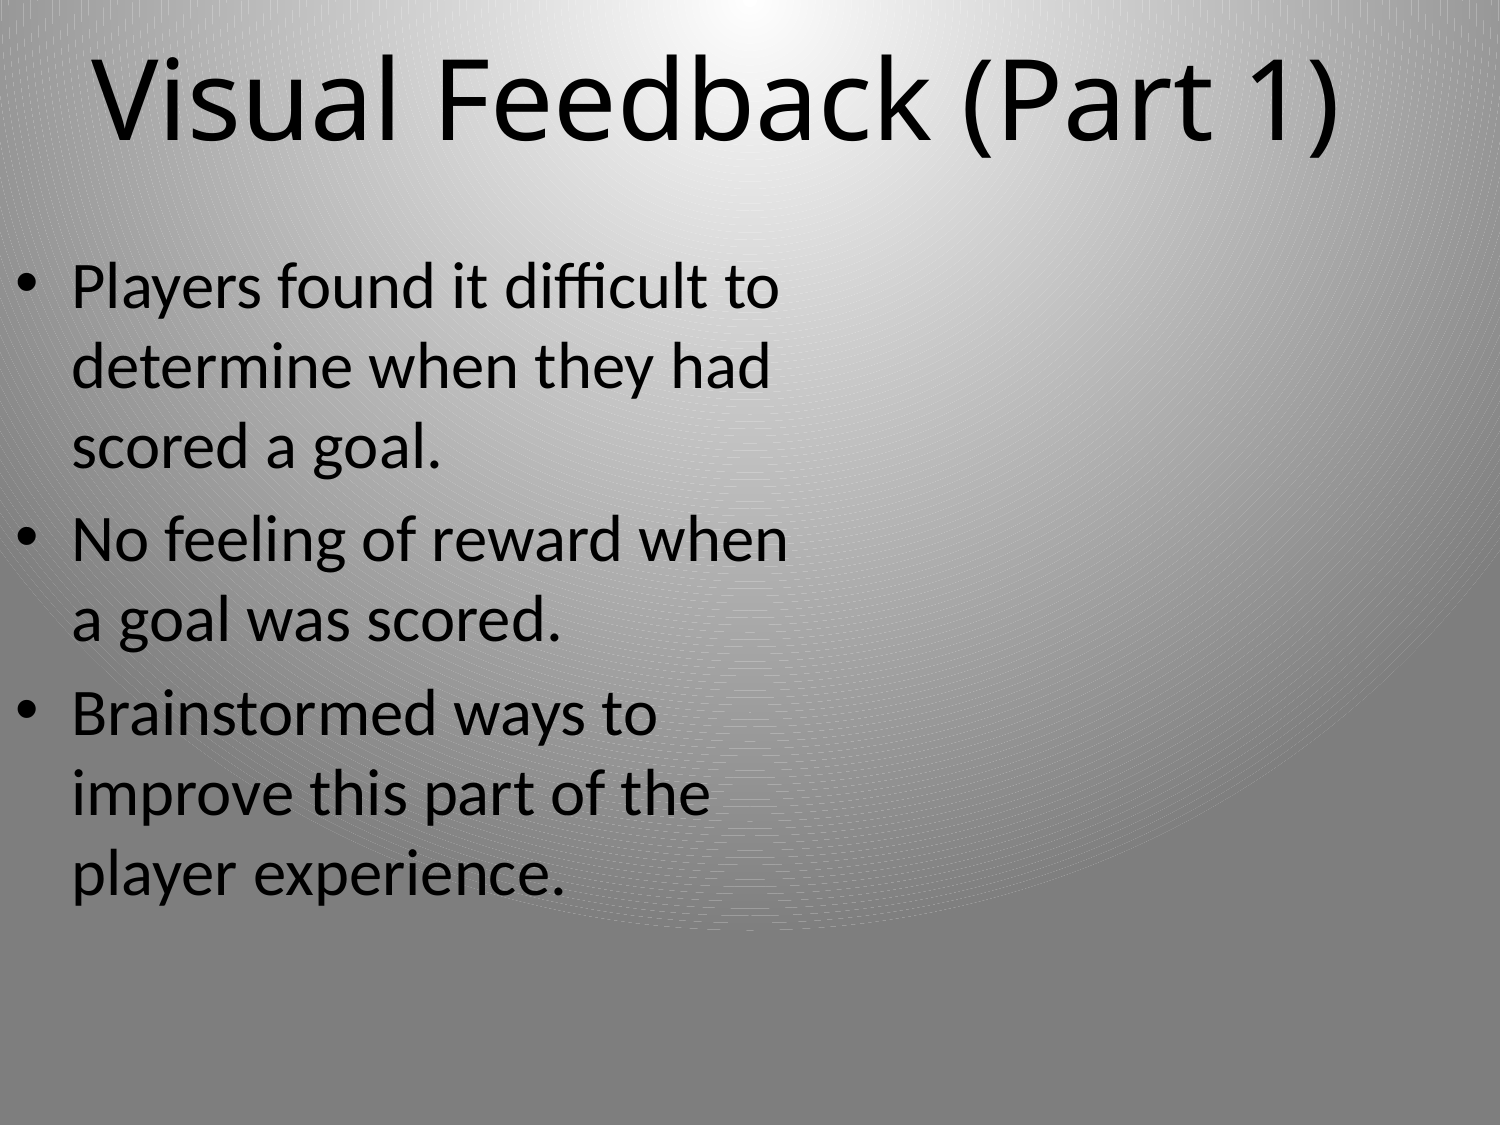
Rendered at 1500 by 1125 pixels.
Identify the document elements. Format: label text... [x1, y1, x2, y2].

list Players found it difficult to determine when they had scored a goal. No feeling of reward when a goal was scored. Brainstormed ways to improve this part of the player experience. [0, 234, 813, 1125]
title Visual Feedback (Part 1) [41, 1, 1392, 189]
